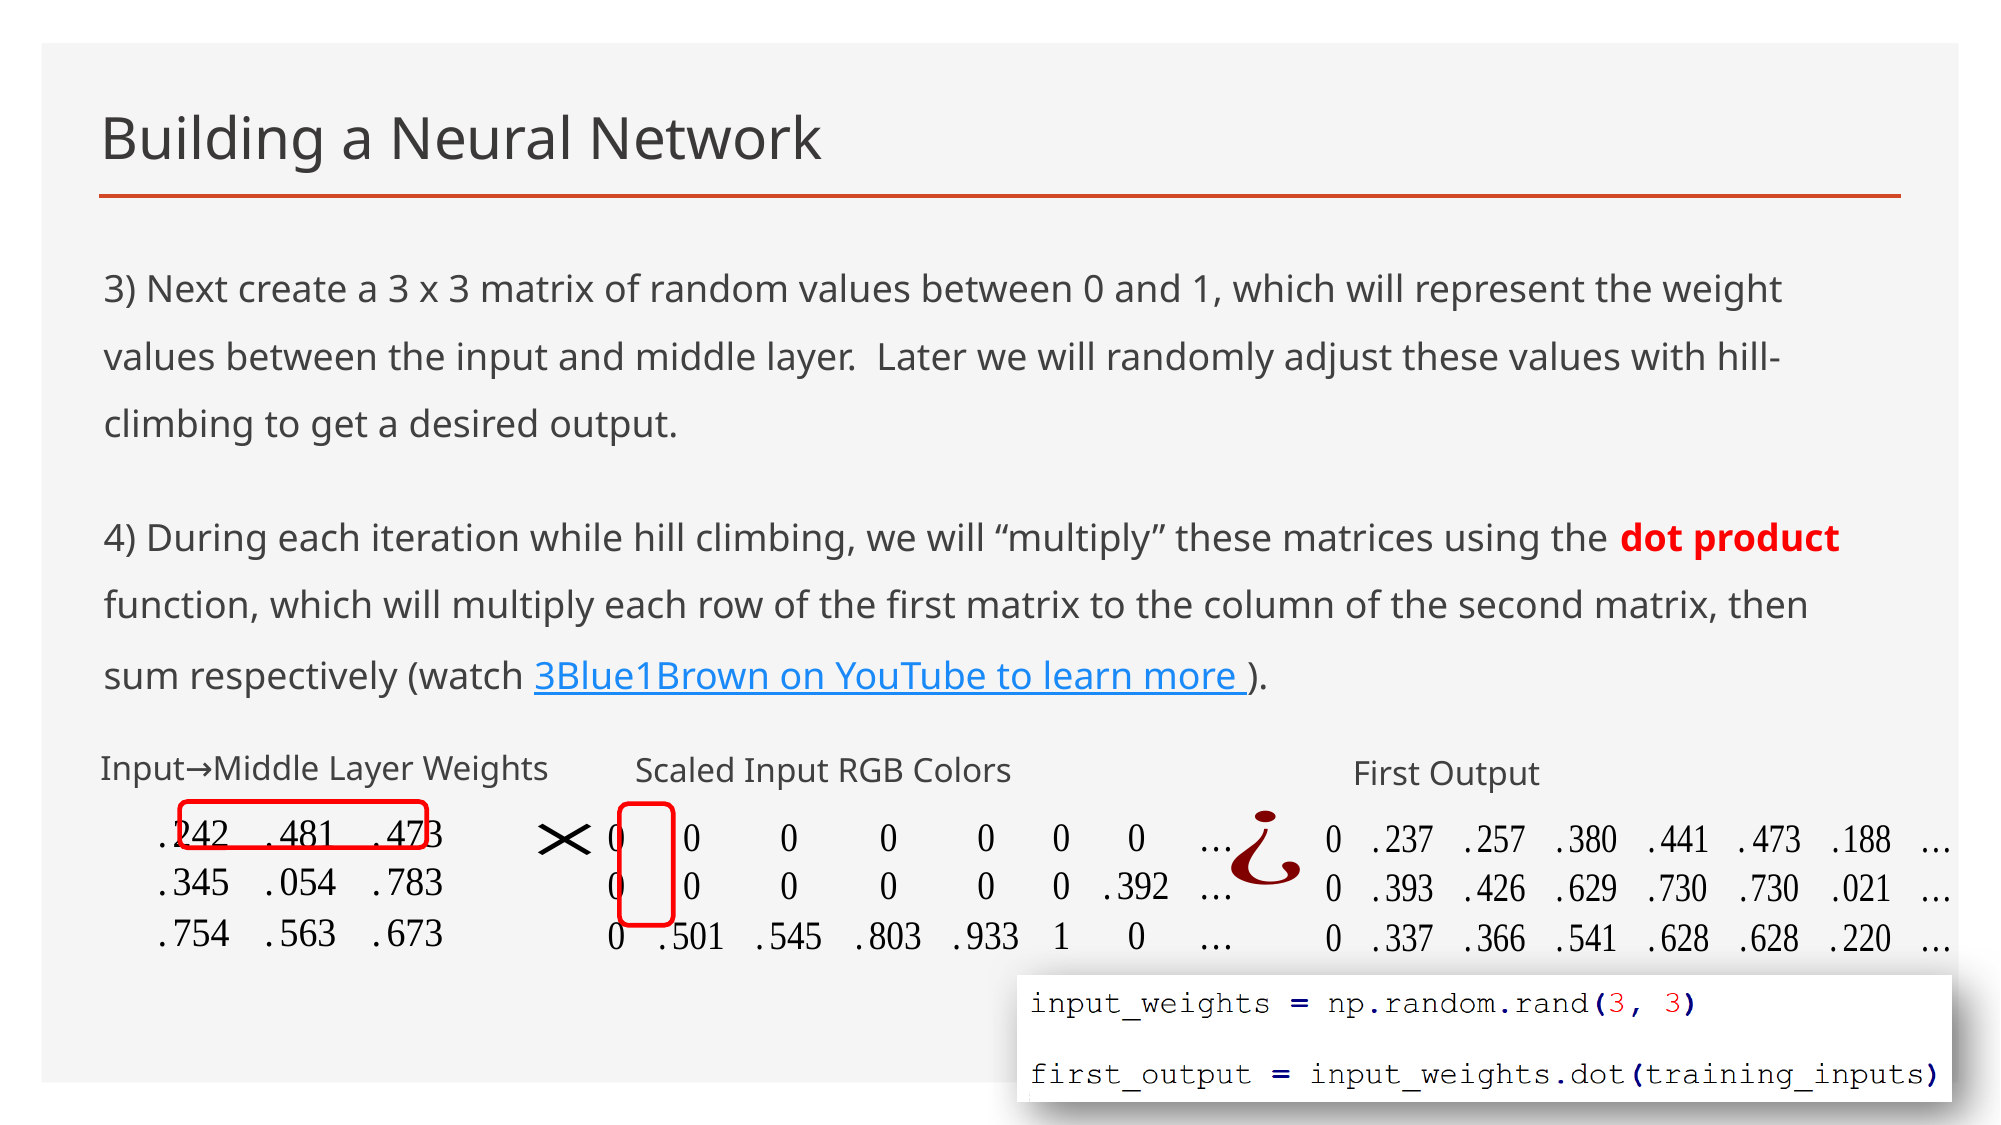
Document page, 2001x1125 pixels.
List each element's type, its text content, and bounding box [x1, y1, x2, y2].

picture [1017, 975, 1952, 1102]
text_box Scaled Input RGB Colors [619, 742, 1178, 802]
text_box [178, 800, 428, 849]
text_box [618, 802, 675, 927]
text_box Input→Middle Layer Weights [85, 739, 579, 799]
text_box First Output [1337, 744, 1896, 804]
list 3) Next create a 3 x 3 matrix of random values between 0 and 1, which will represent the weight values between the input and middle layer. Later we will randomly adjust these values with hill-climbing to get a desired output. 4) During each iteration while hill climbing, we will “multiply” these matrices using the dot product function, which will multiply each row of the first matrix to the column of the second matrix, then sum respectively (watch 3Blue1Brown on YouTube to learn more ). [88, 235, 1888, 740]
title Building a Neural Network [85, 73, 1214, 179]
